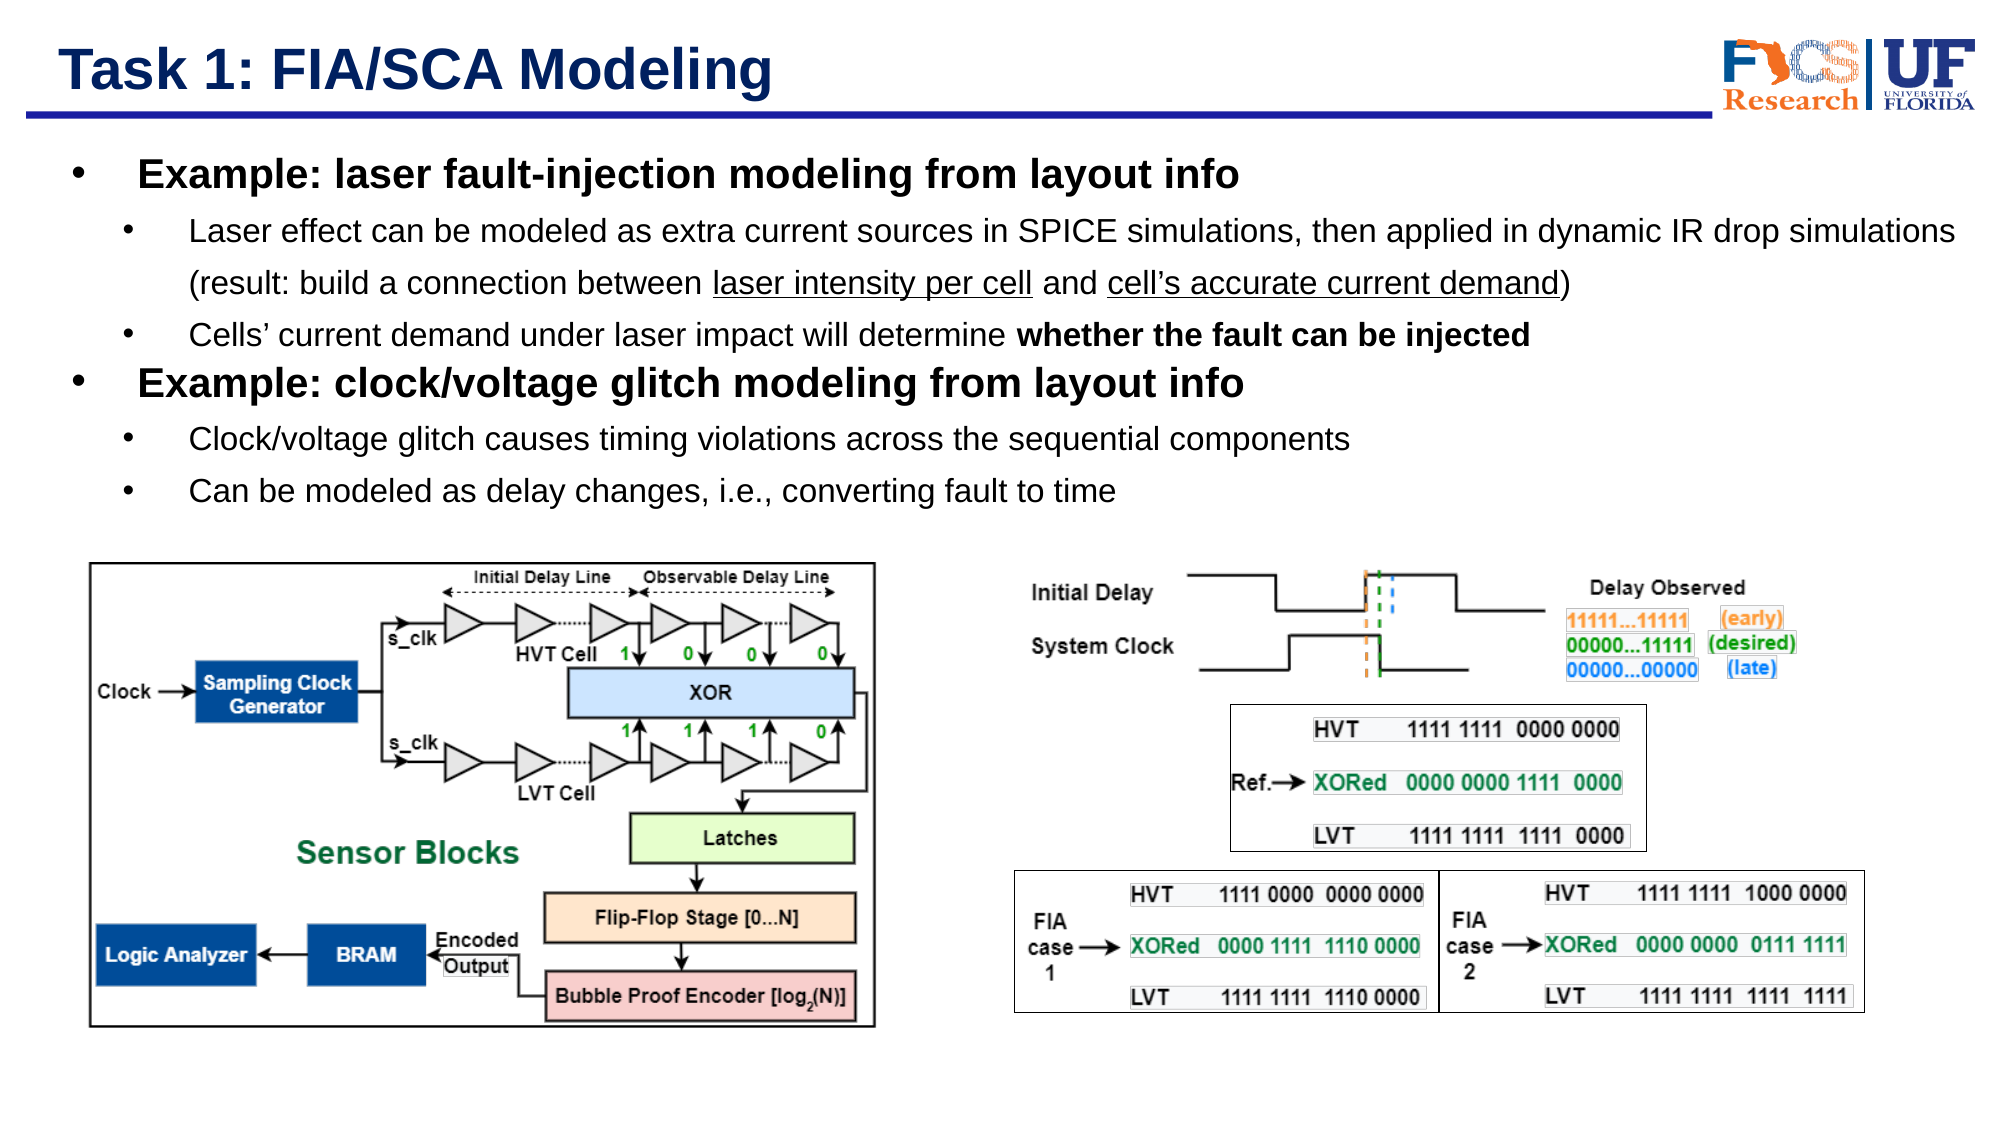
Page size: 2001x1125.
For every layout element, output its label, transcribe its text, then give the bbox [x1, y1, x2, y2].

list Example: laser fault-injection modeling from layout info Laser effect can be modeled as extra current sources in SPICE simulations, then applied in dynamic IR drop simulations (result: build a connection between laser intensity per cell and cell’s accurate current demand) Cells’ current demand under laser impact will determine whether the fault can be injected Example: clock/voltage glitch modeling from layout info Clock/voltage glitch causes timing violations across the sequential components Can be modeled as delay changes, i.e., converting fault to time [34, 144, 1970, 1071]
picture [79, 562, 885, 1034]
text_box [1014, 562, 1865, 1014]
title Task 1: FIA/SCA Modeling [37, 4, 1599, 129]
picture [1884, 39, 1975, 110]
